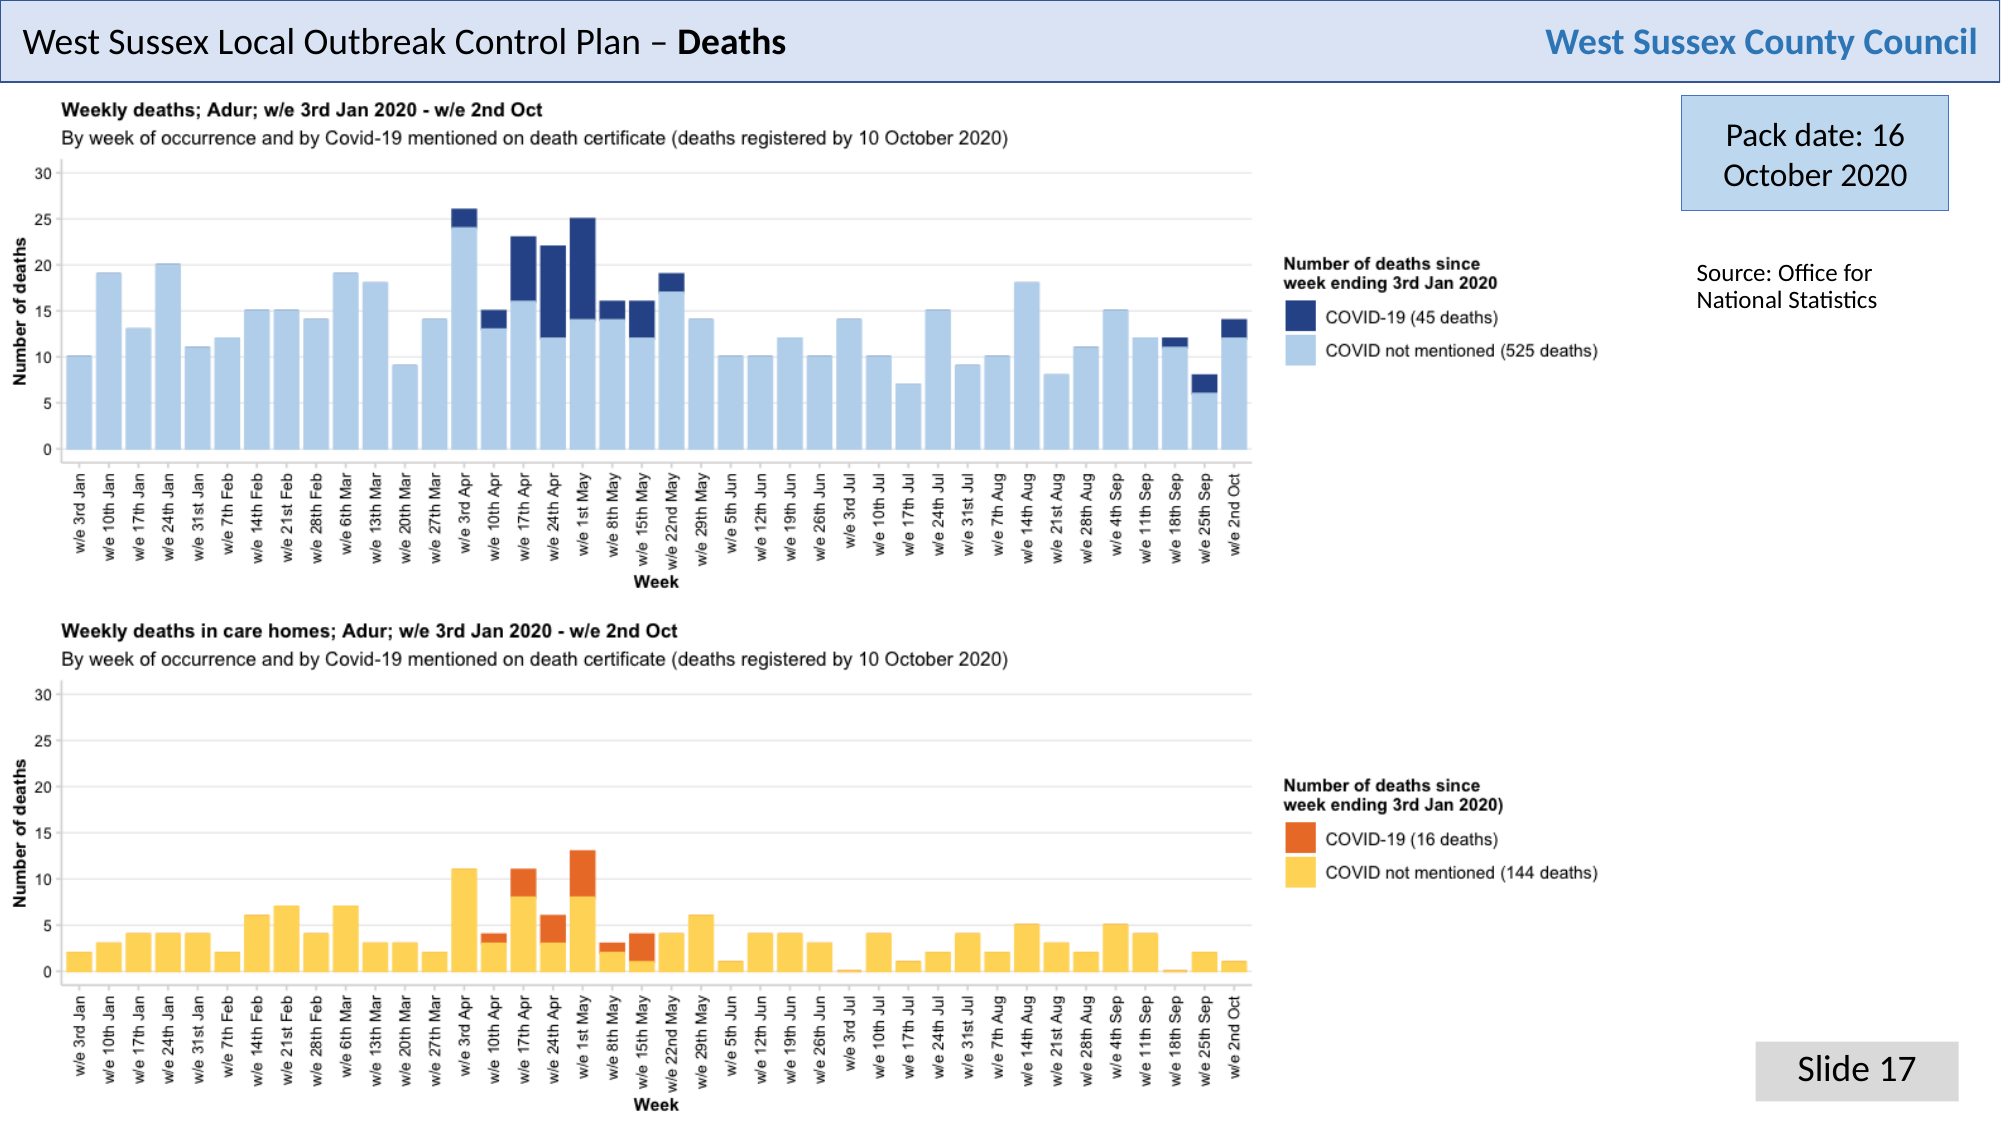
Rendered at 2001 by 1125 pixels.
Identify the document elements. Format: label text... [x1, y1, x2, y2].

picture [3, 612, 1619, 1125]
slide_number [1681, 95, 1949, 211]
list Source: Office for National Statistics [1681, 252, 1959, 289]
list Slide 17 [1755, 1041, 1959, 1102]
picture [3, 91, 1619, 602]
